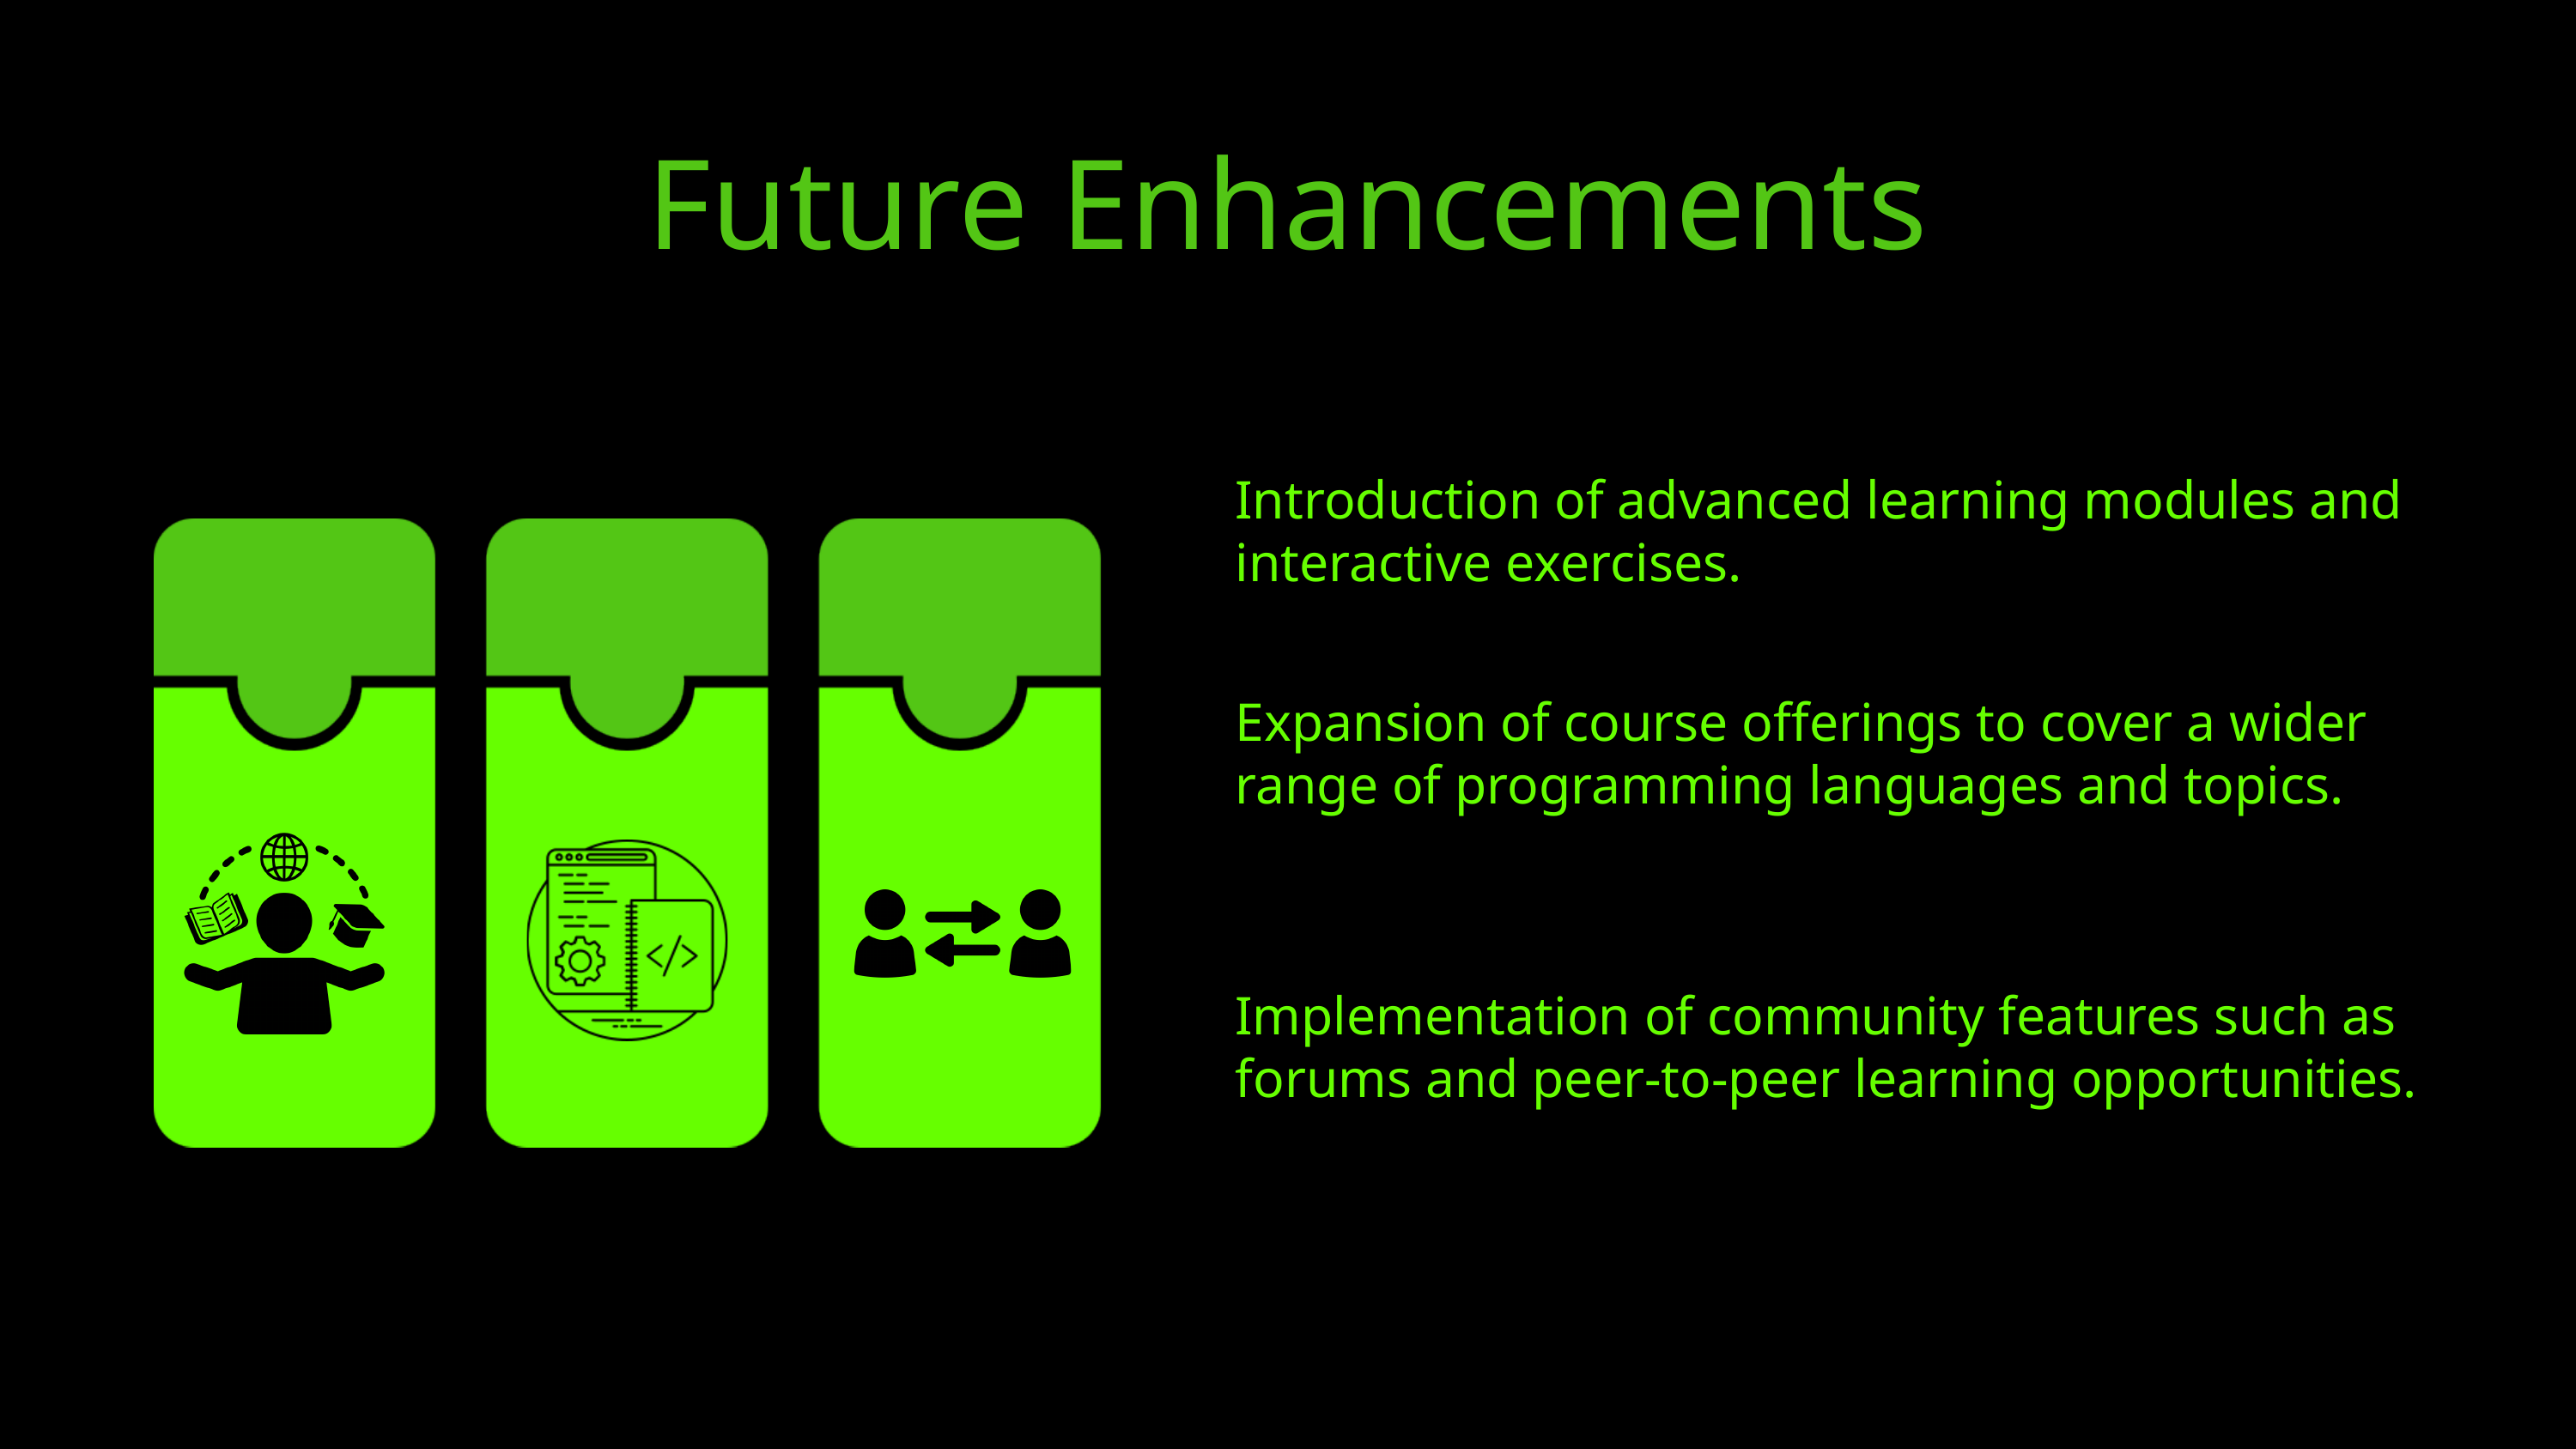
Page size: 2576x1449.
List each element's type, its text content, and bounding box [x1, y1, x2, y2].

text_box Future Enhancements [573, 124, 2003, 275]
text_box Expansion of course offerings to cover a wider range of programming languages and topics. [1235, 689, 2432, 878]
text_box Introduction of advanced learning modules and interactive exercises. [1235, 466, 2449, 655]
text_box [854, 889, 1072, 978]
text_box [526, 840, 728, 1041]
text_box Implementation of community features such as forums and peer-to-peer learning opportunities. [1235, 982, 2432, 1171]
text_box [154, 518, 1102, 1148]
text_box [183, 833, 386, 1034]
